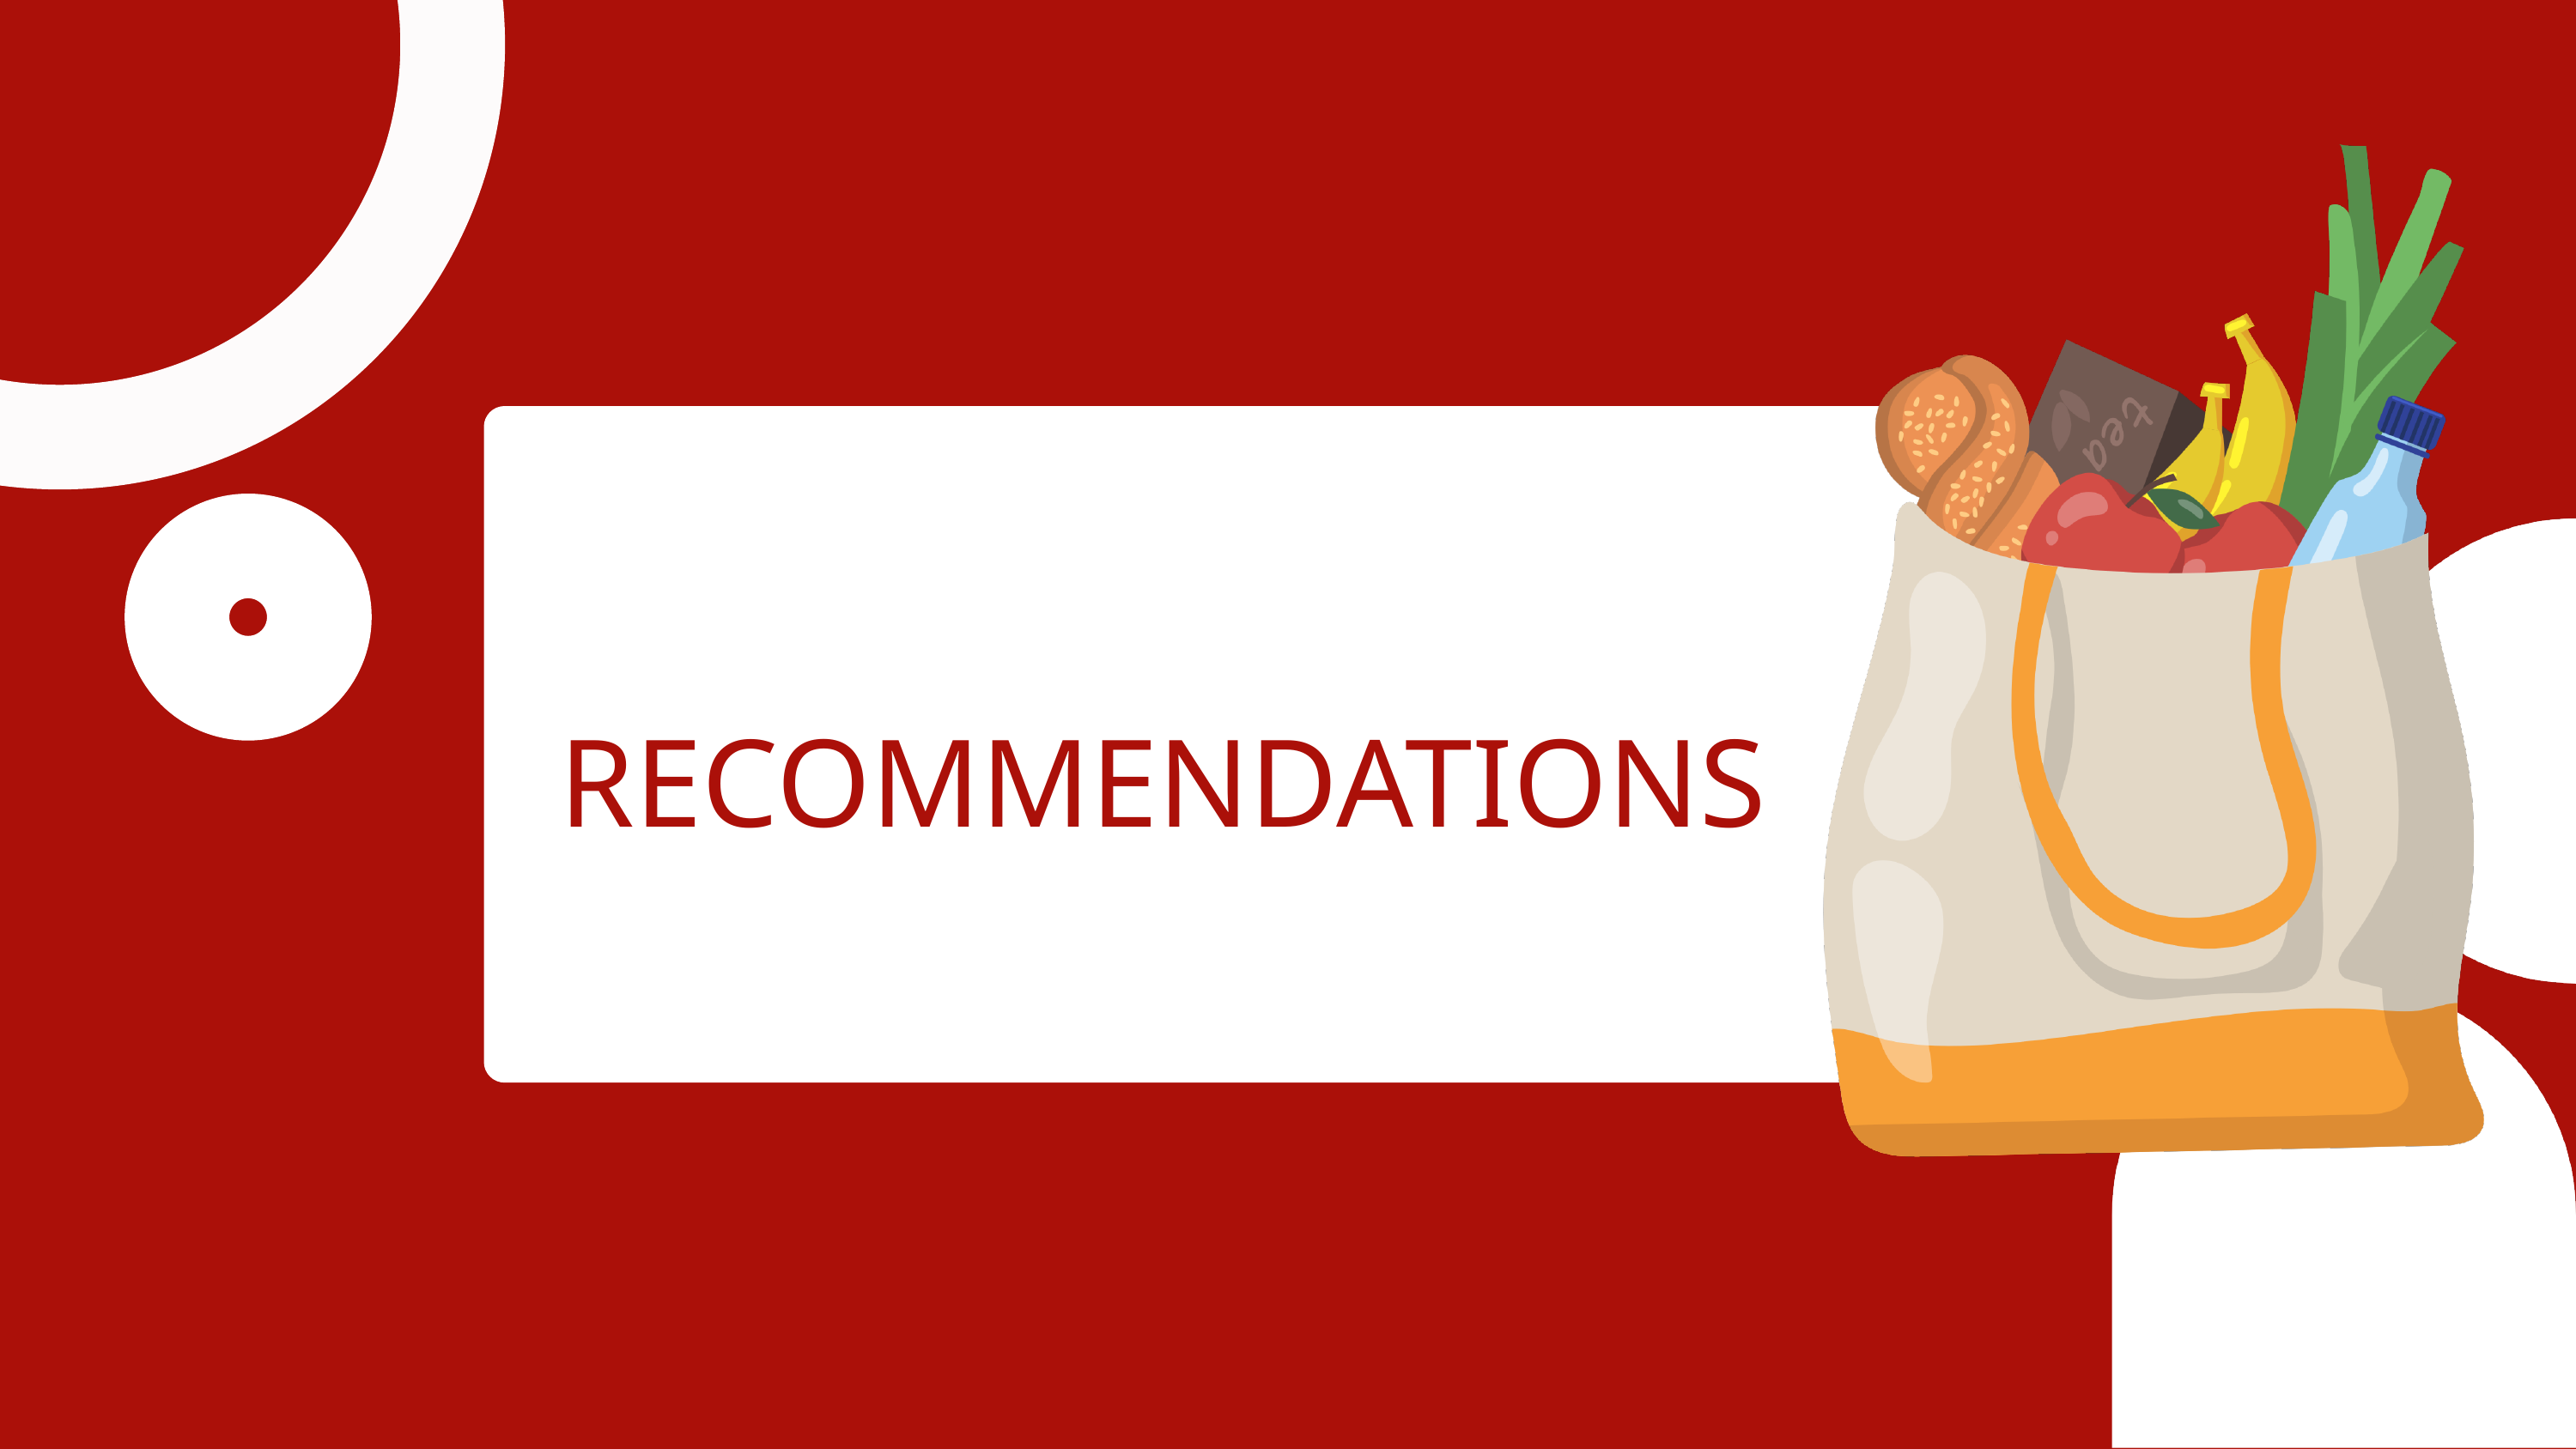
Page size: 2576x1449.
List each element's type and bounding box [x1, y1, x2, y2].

text_box [2111, 517, 2576, 1449]
text_box [1818, 144, 2487, 1157]
text_box [0, 0, 453, 438]
text_box [488, 410, 1984, 1078]
text_box [176, 545, 320, 688]
